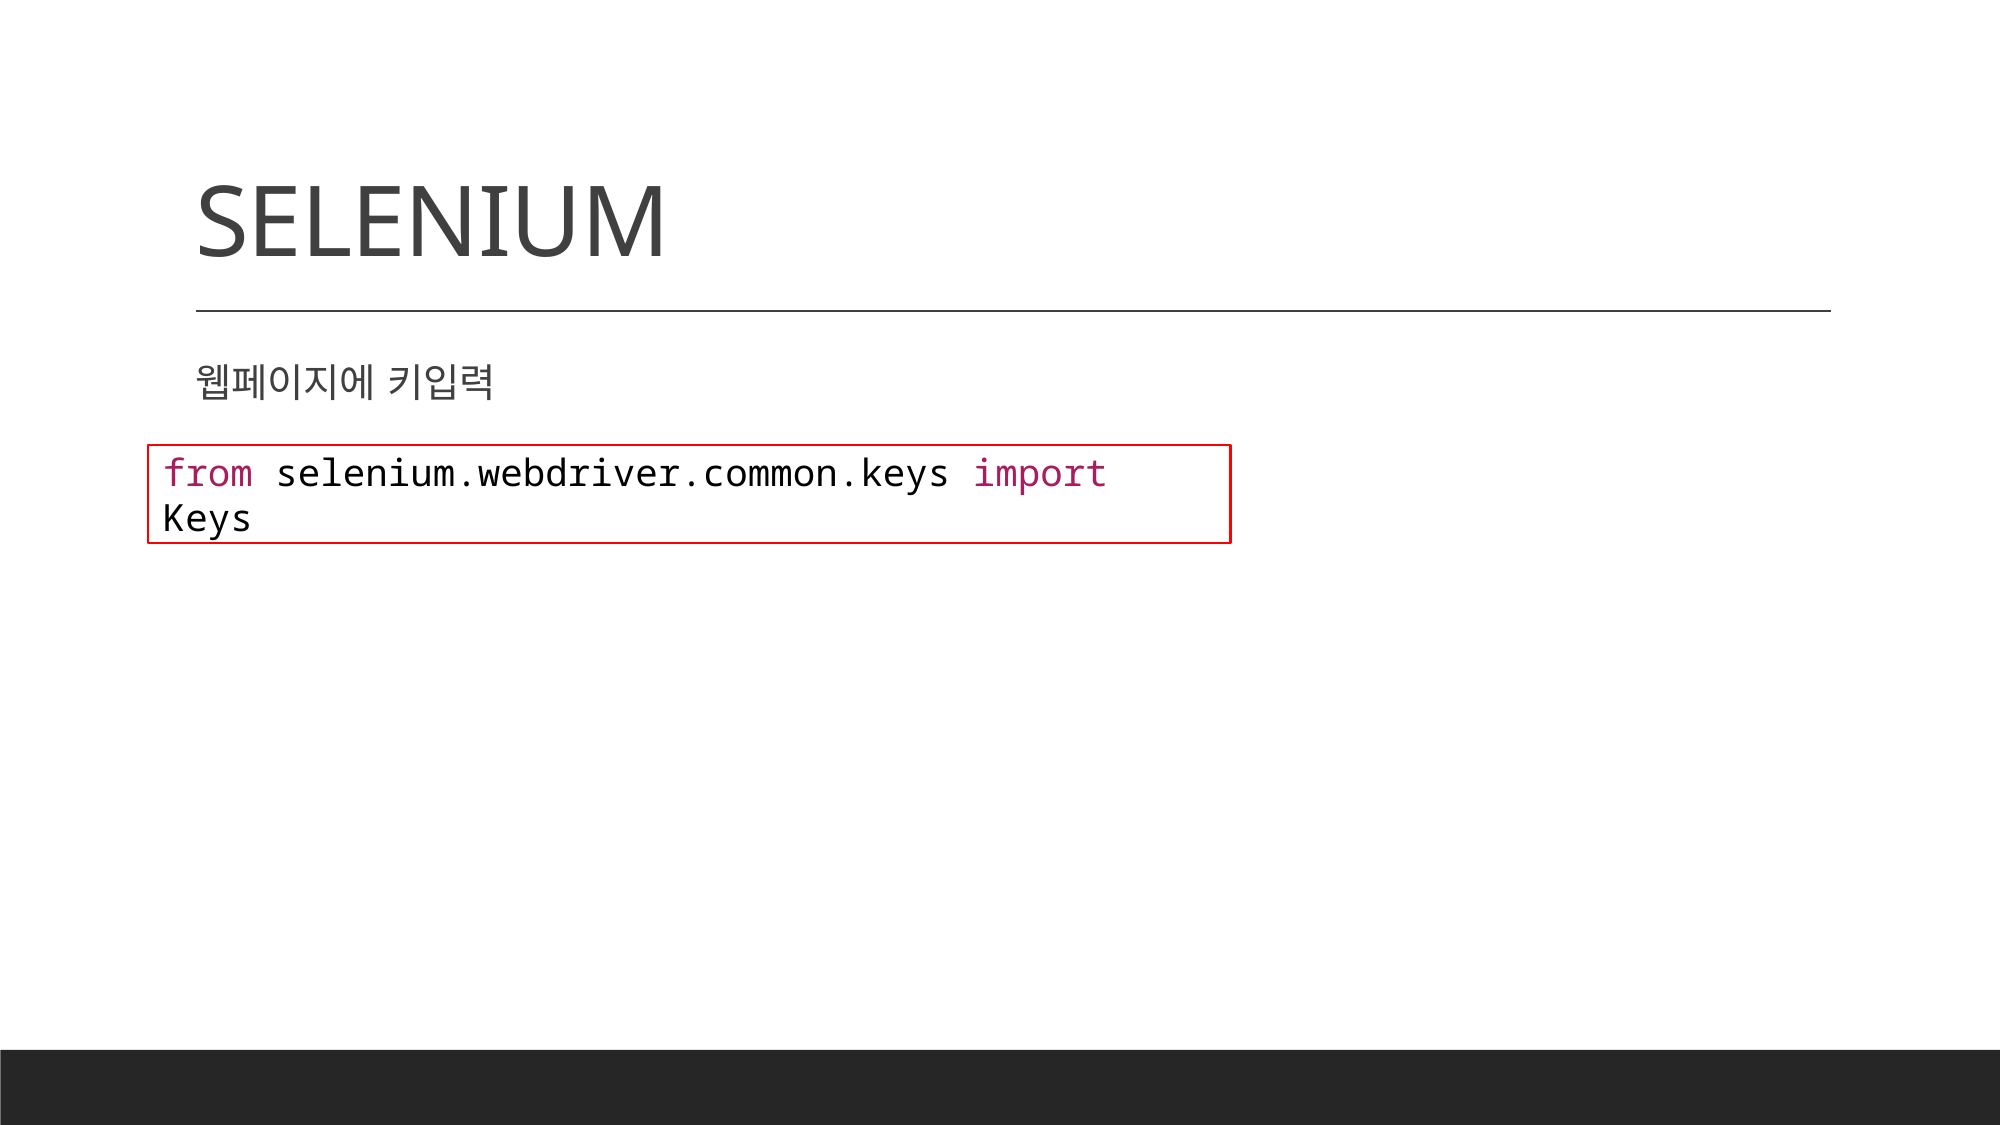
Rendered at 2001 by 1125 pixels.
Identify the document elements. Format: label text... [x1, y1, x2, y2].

list 웹페이지에 키입력 [180, 345, 1830, 963]
text_box from selenium.webdriver.common.keys import Keys [147, 444, 1232, 544]
title SELENIUM [180, 47, 1830, 285]
